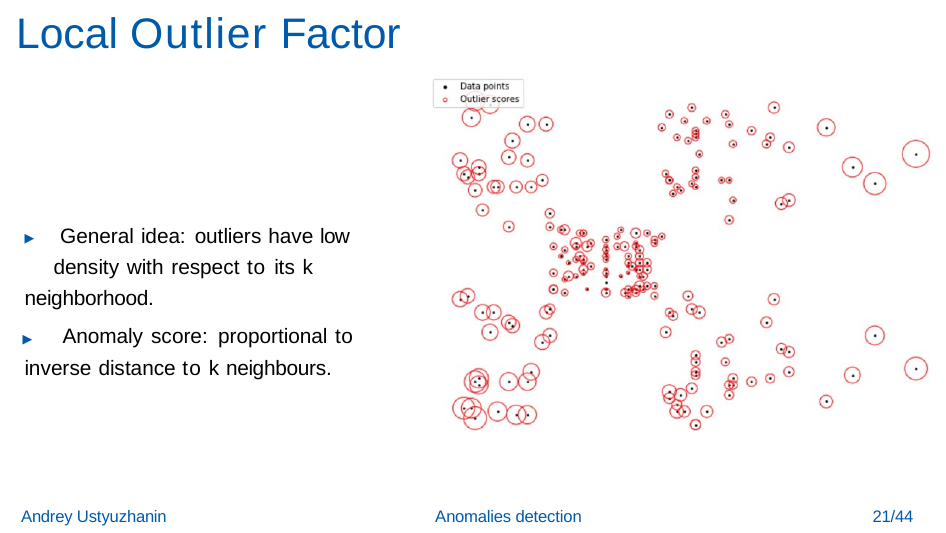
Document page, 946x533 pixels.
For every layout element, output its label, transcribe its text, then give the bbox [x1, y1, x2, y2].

text_box ▶ General idea: outliers have low density with respect to its k neighborhood. ▶ Anomaly score: proportional to inverse distance to k neighbours. [22, 213, 375, 380]
footer Anomalies detection [433, 502, 600, 533]
slide_number 21/44 [870, 502, 933, 533]
slide_number Andrey Ustyuzhanin [18, 502, 186, 533]
picture [432, 78, 932, 431]
title Local Outlier Factor [13, 3, 877, 95]
